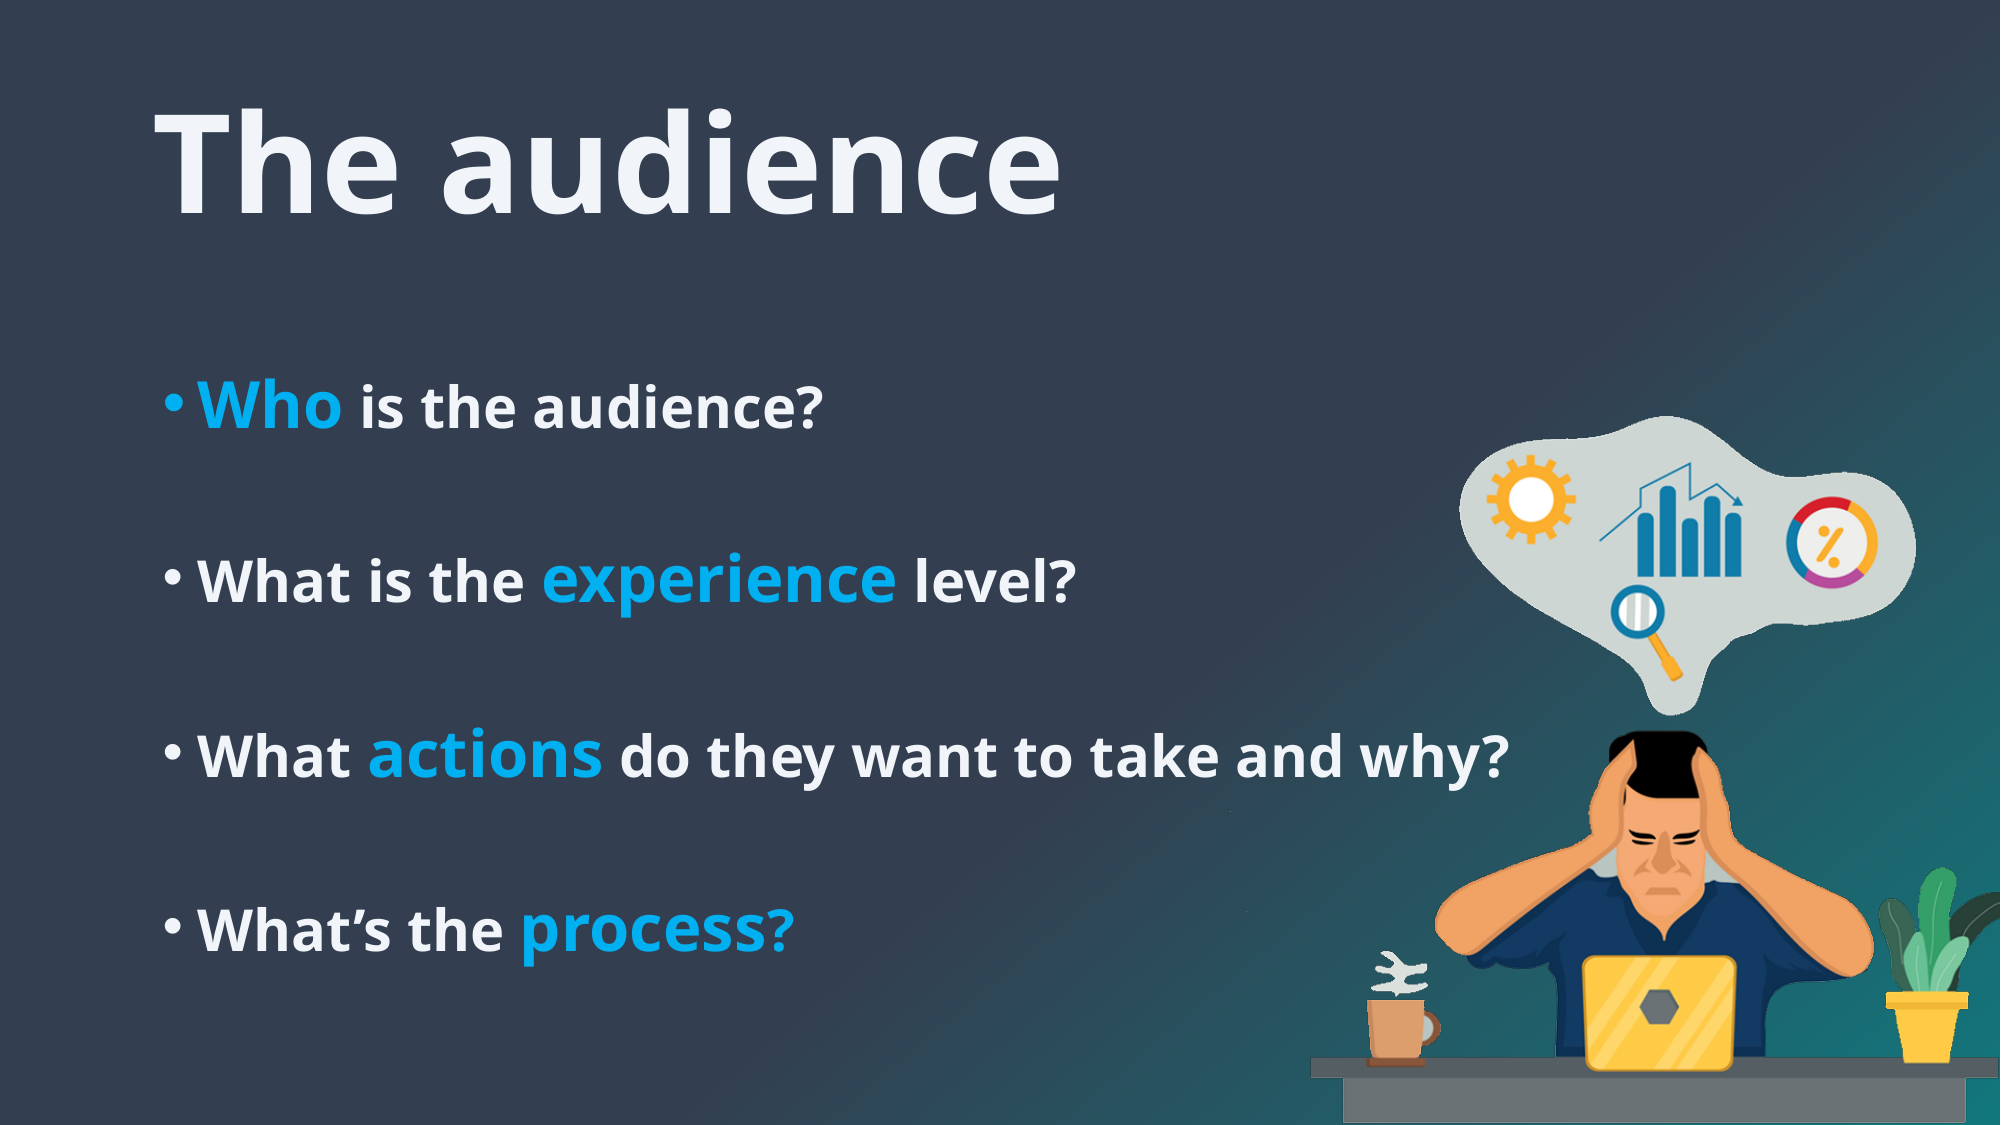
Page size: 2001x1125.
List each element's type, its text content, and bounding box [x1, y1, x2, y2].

list Who is the audience? What is the experience level? What actions do they want to take and why? What’s the process? [147, 277, 1526, 1004]
title The audience [137, 59, 1863, 278]
picture [1204, 416, 2000, 1125]
